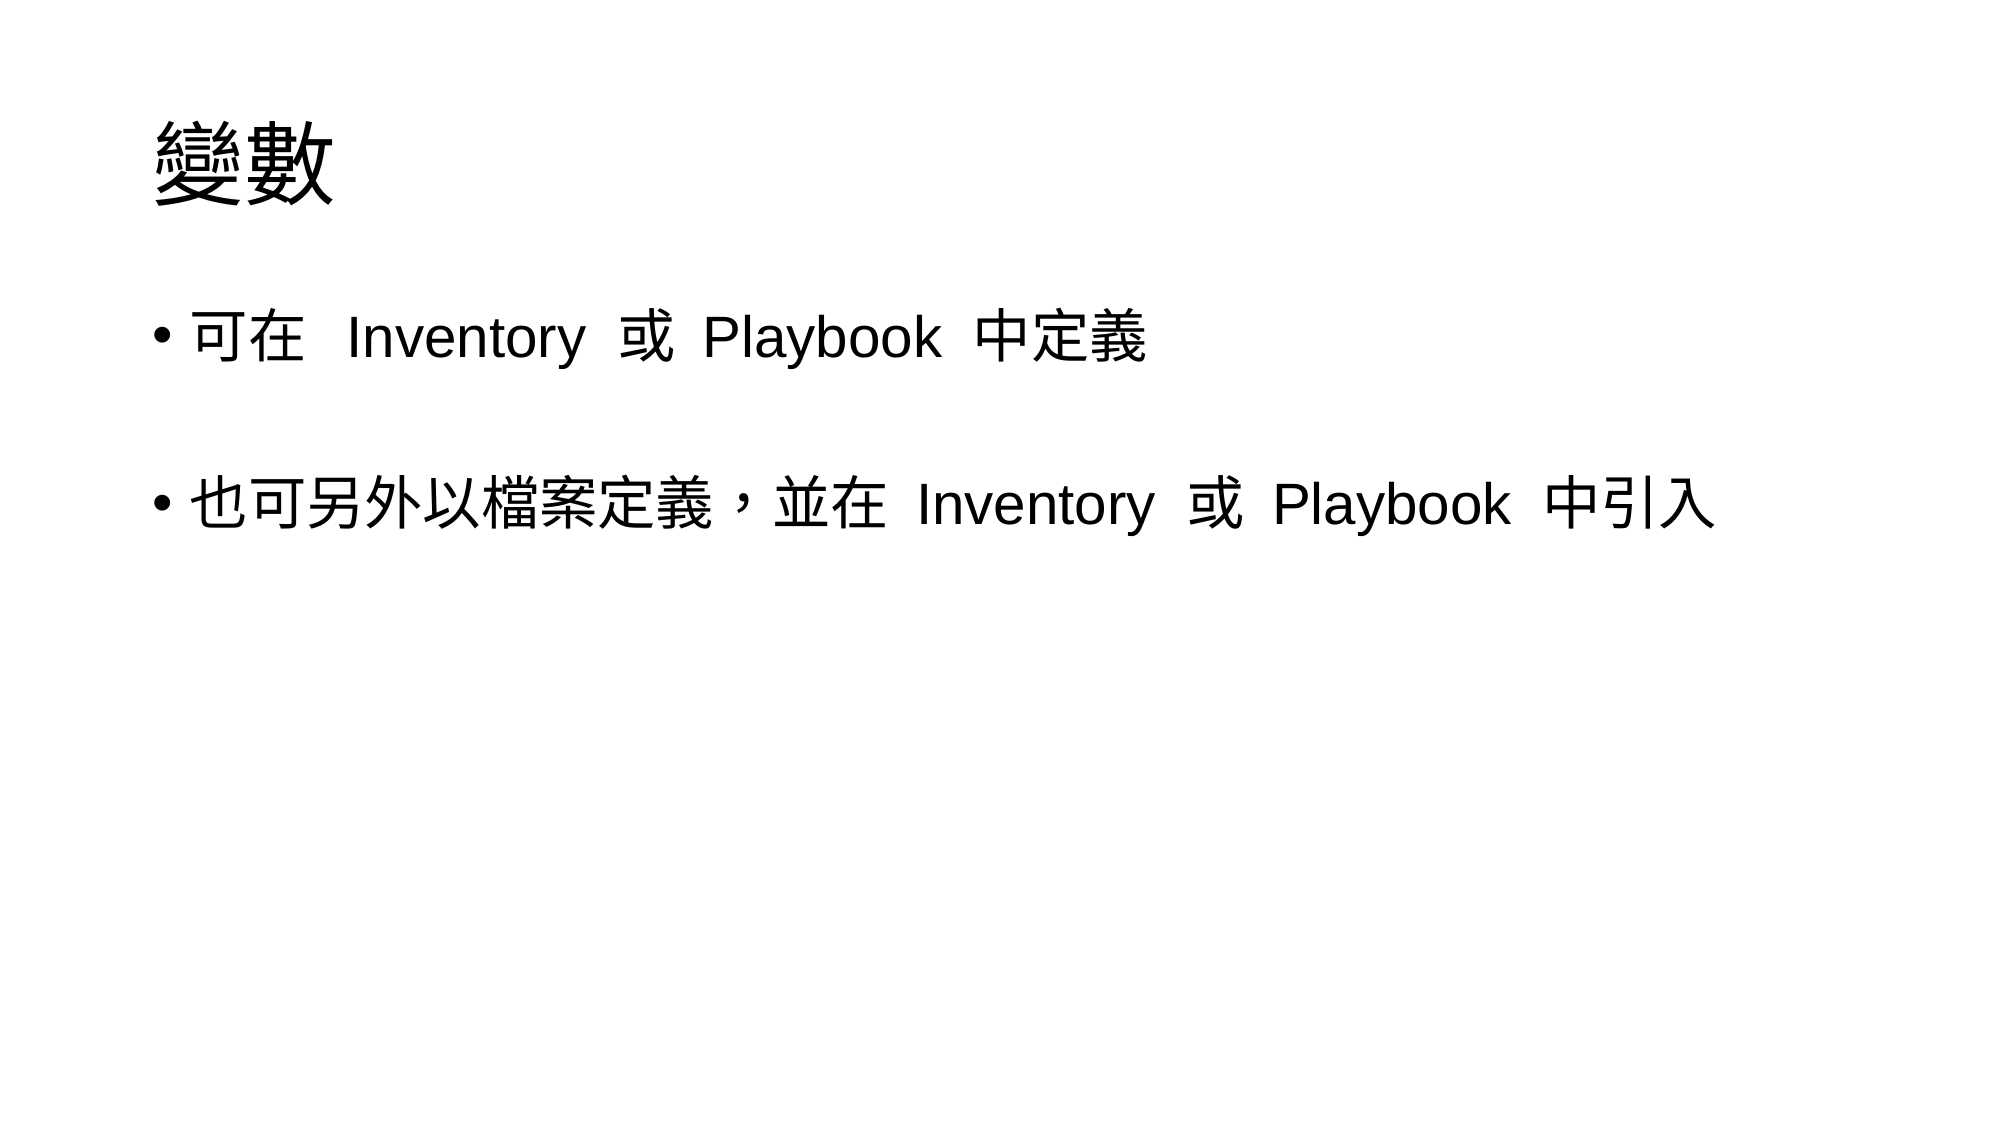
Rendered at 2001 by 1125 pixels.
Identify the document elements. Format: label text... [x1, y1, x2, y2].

title 變數 [137, 59, 1863, 278]
list 可在 Inventory 或 Playbook 中定義 也可另外以檔案定義，並在 Inventory 或 Playbook 中引入 [137, 299, 1863, 1014]
